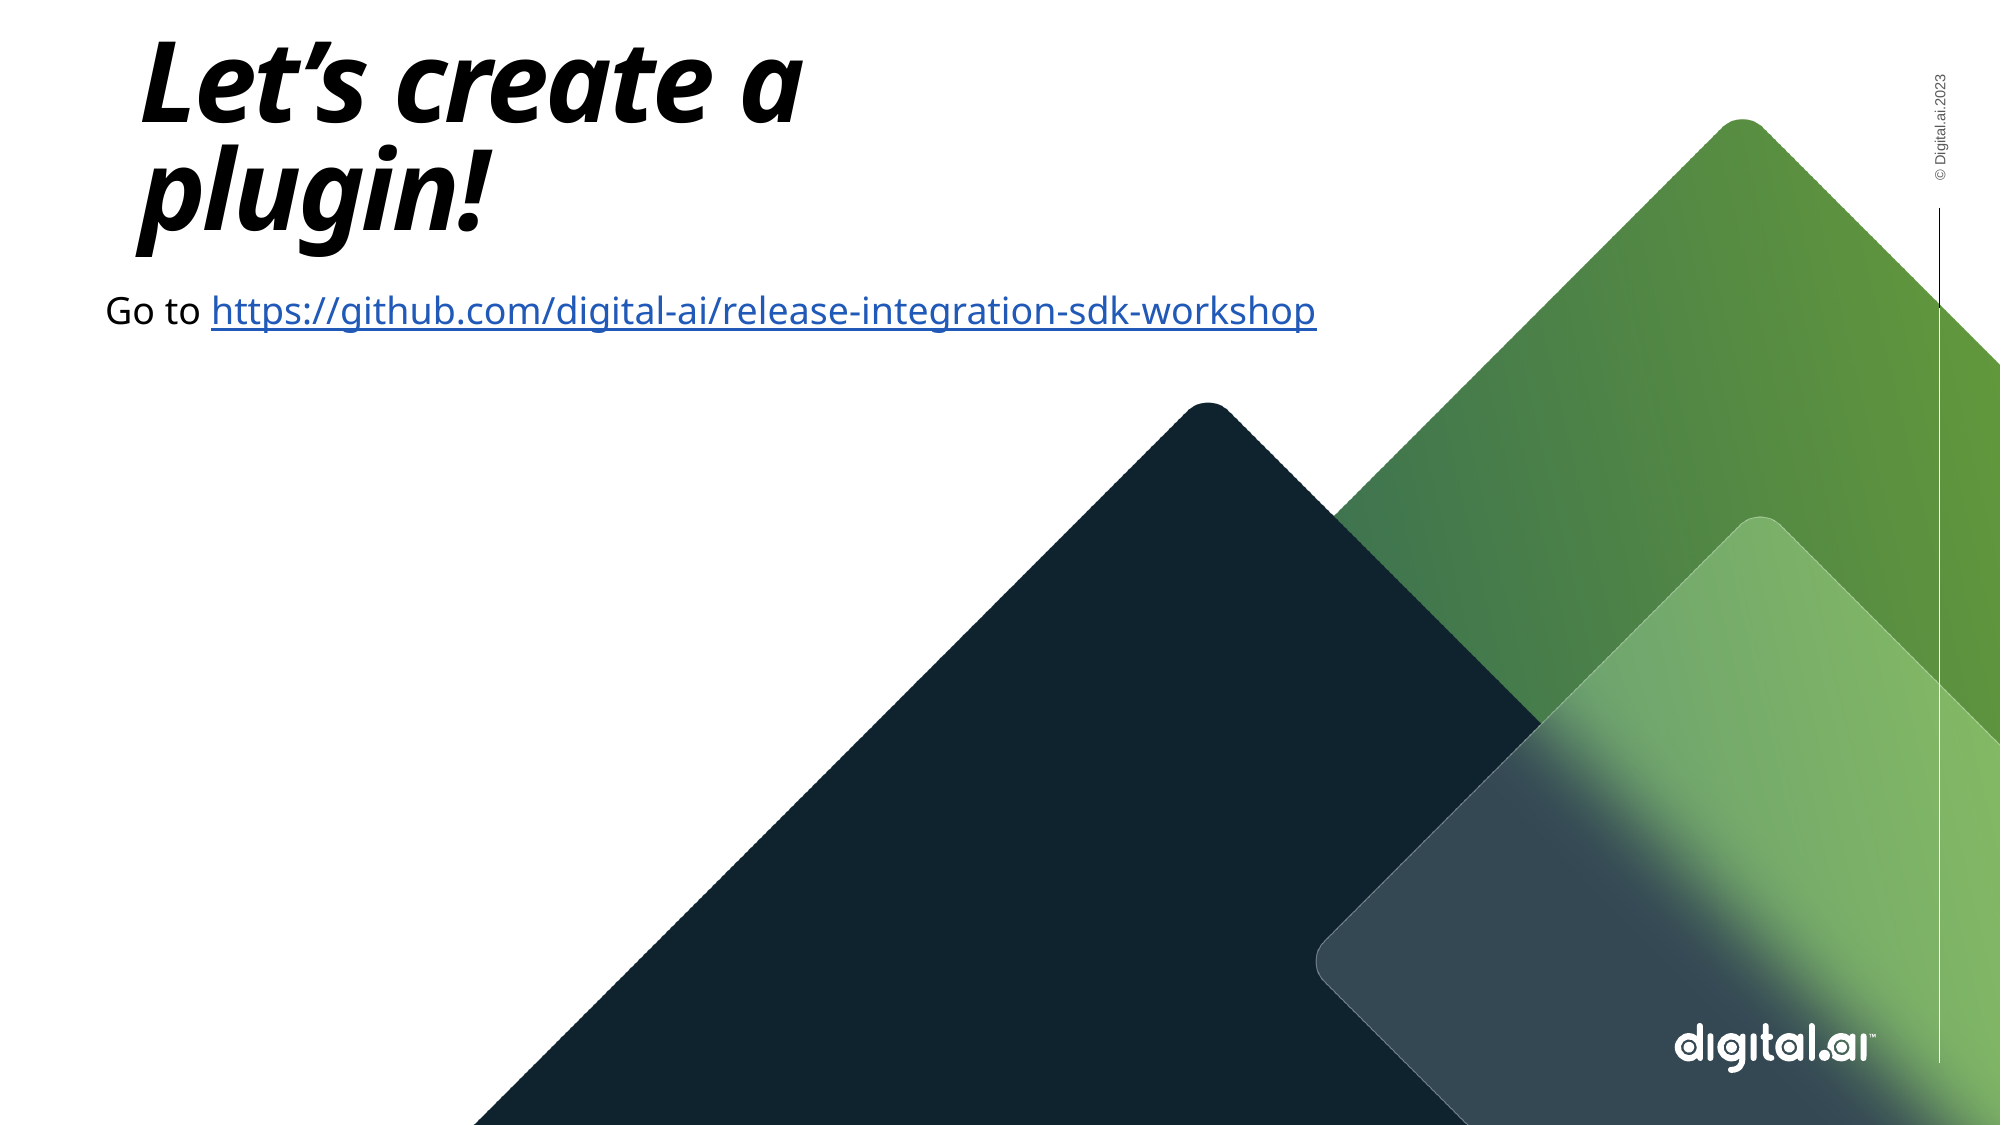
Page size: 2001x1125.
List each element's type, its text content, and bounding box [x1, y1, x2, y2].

text_box Go to https://github.com/digital-ai/release-integration-sdk-workshop [90, 280, 1342, 346]
title Let’s create a plugin! [124, 26, 1155, 260]
picture [387, 0, 2000, 1125]
